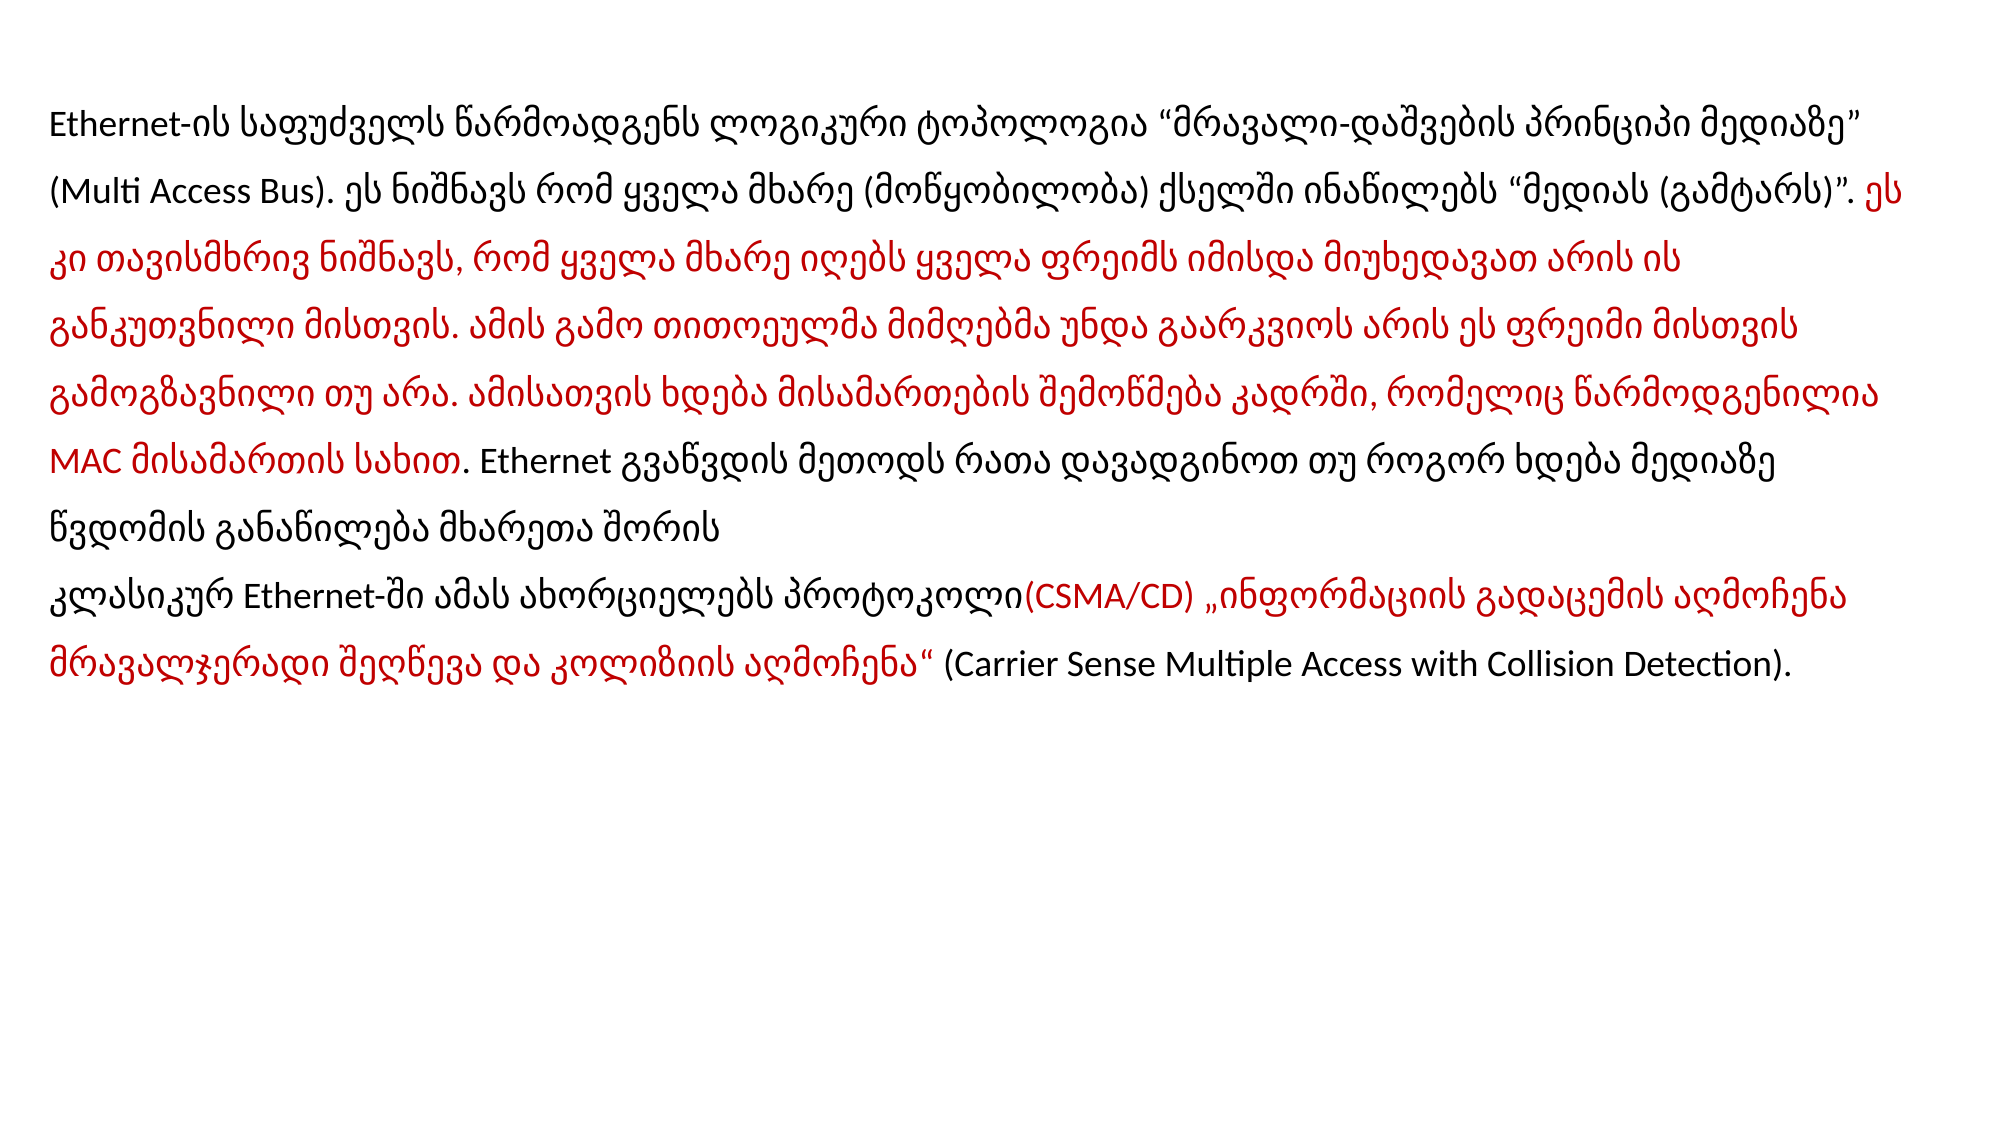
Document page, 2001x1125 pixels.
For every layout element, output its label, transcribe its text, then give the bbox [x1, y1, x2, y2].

text_box Ethernet-ის საფუძველს წარმოადგენს ლოგიკური ტოპოლოგია “მრავალი-დაშვების პრინციპი მედიაზე” (Multi Access Bus). ეს ნიშნავს რომ ყველა მხარე (მოწყობილობა) ქსელში ინაწილებს “მედიას (გამტარს)”. ეს კი თავისმხრივ ნიშნავს, რომ ყველა მხარე იღებს ყველა ფრეიმს იმისდა მიუხედავათ არის ის განკუთვნილი მისთვის. ამის გამო თითოეულმა მიმღებმა უნდა გაარკვიოს არის ეს ფრეიმი მისთვის გამოგზავნილი თუ არა. ამისათვის ხდება მისამართების შემოწმება კადრში, რომელიც წარმოდგენილია MAC მისამართის სახით. Ethernet გვაწვდის მეთოდს რათა დავადგინოთ თუ როგორ ხდება მედიაზე წვდომის განაწილება მხარეთა შორის კლასიკურ Ethernet-ში ამას ახორციელებს პროტოკოლი(CSMA/CD) „ინფორმაციის გადაცემის აღმოჩენა მრავალჯერადი შეღწევა და კოლიზიის აღმოჩენა“ (Carrier Sense Multiple Access with Collision Detection). [34, 68, 1932, 691]
